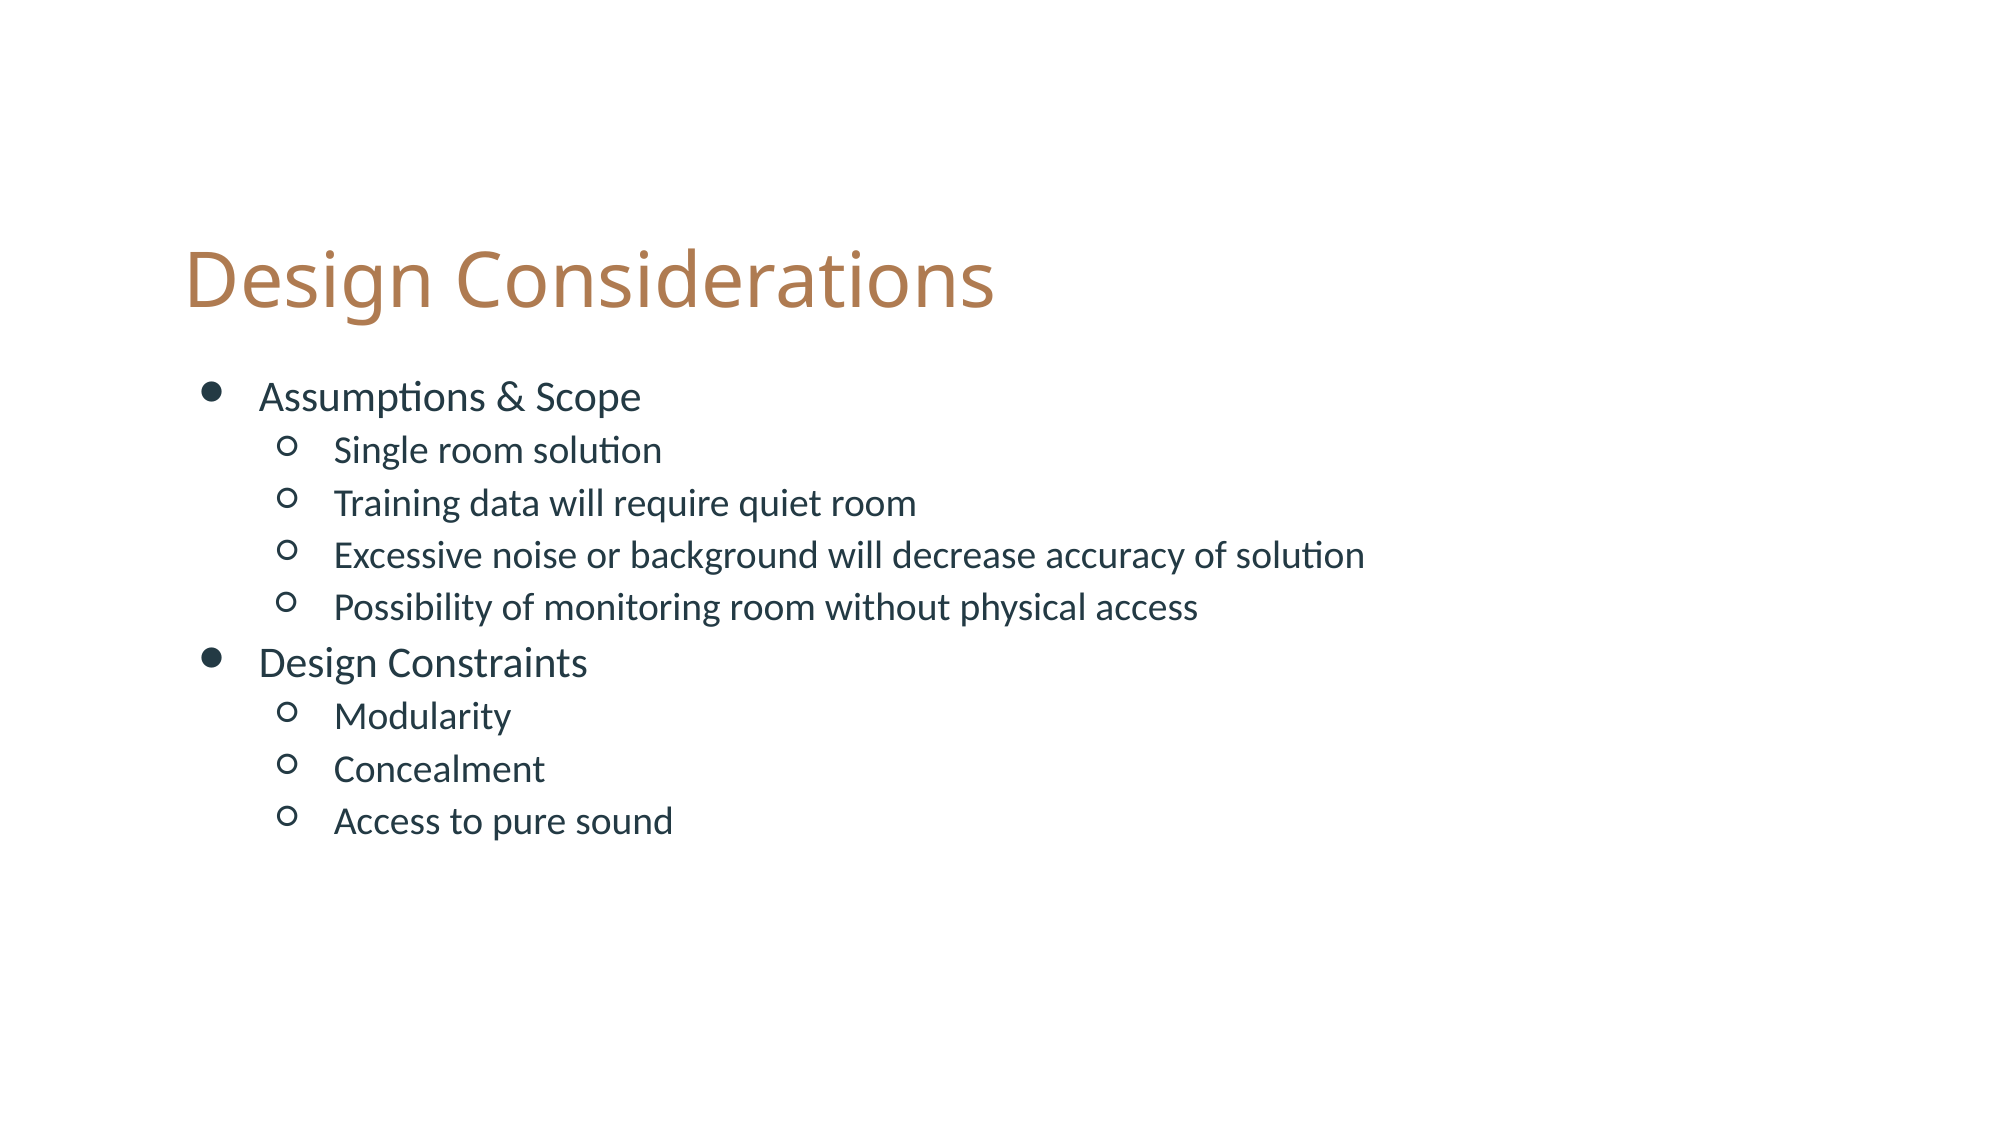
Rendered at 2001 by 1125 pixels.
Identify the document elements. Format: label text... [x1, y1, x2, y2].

title Design Considerations [168, 118, 1832, 331]
list Assumptions & Scope Single room solution Training data will require quiet room Excessive noise or background will decrease accuracy of solution Possibility of monitoring room without physical access Design Constraints Modularity Concealment Access to pure sound [168, 354, 1832, 1006]
